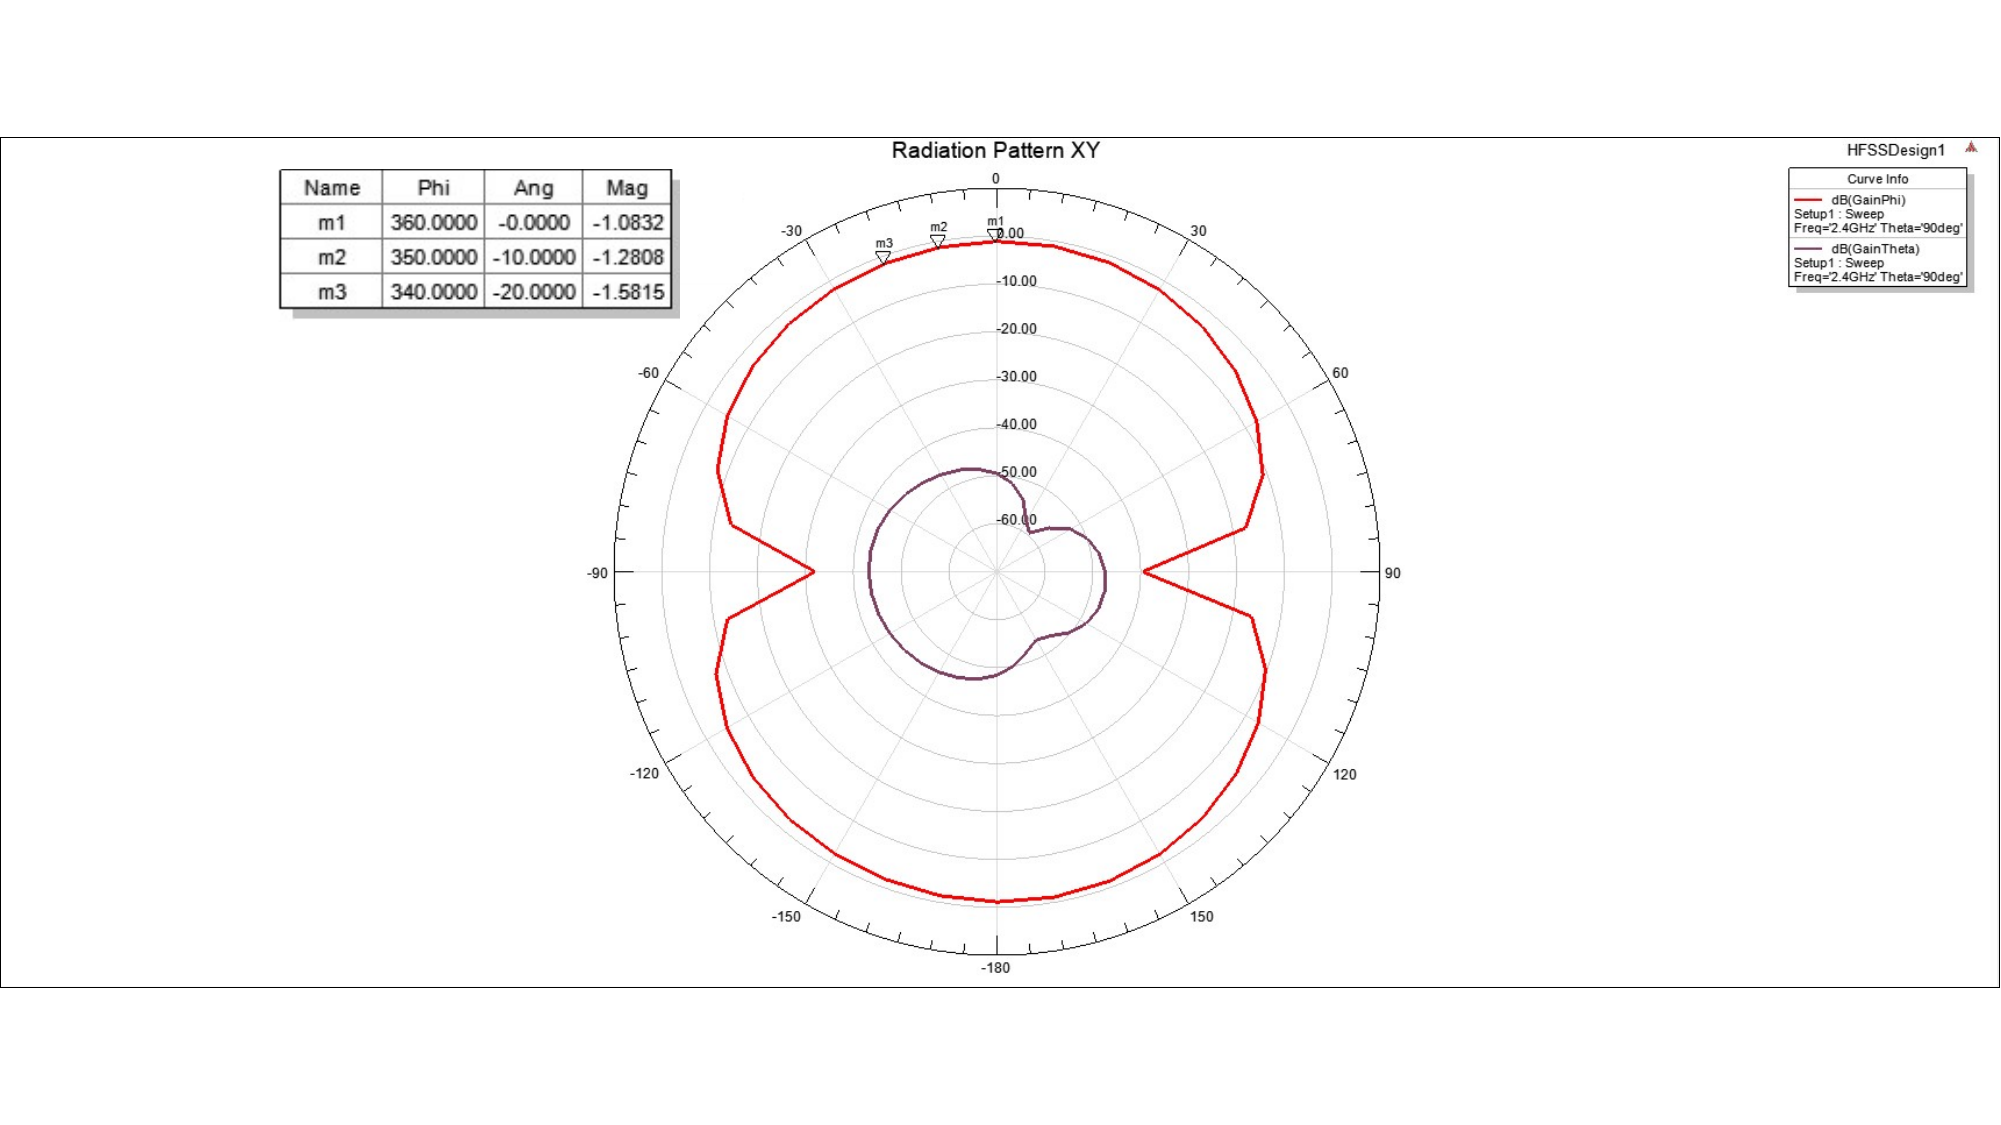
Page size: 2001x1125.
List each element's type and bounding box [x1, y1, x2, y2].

picture [0, 136, 2000, 988]
